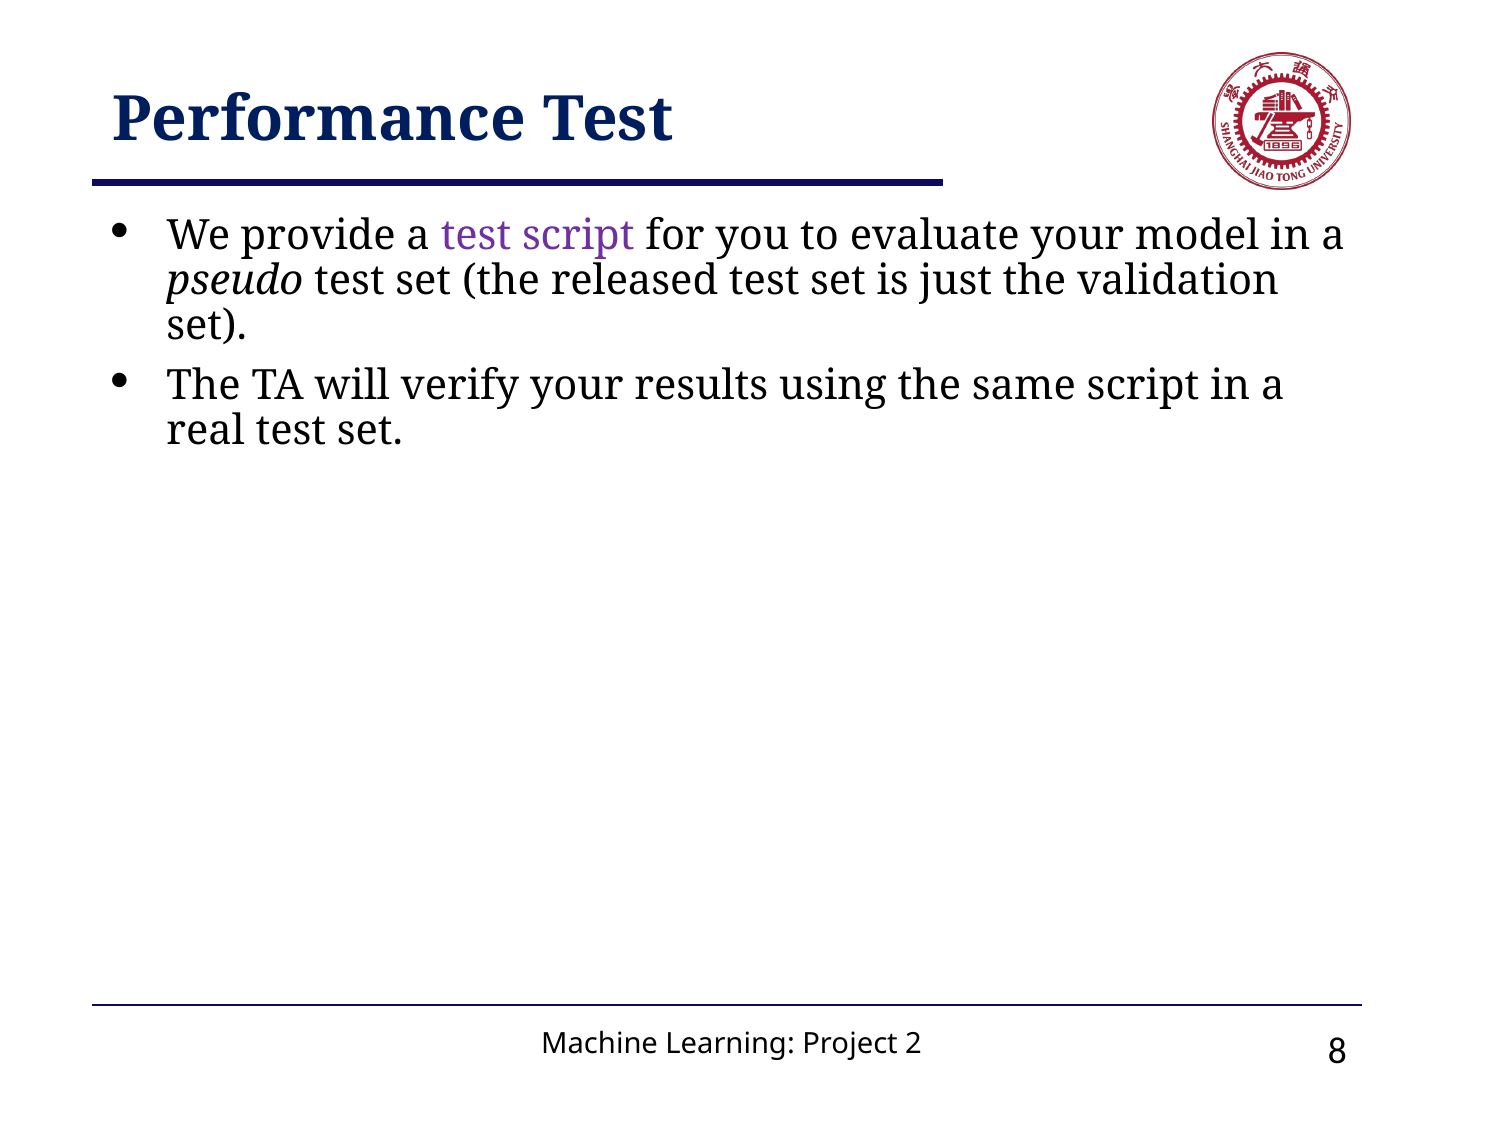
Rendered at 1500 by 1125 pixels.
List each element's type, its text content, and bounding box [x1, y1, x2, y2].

slide_number 7 [1024, 1018, 1362, 1072]
picture [1212, 52, 1351, 79]
title Performance Test [97, 79, 1368, 183]
list We provide a test script for you to evaluate your model in a pseudo test set (the released test set is just the validation set). The TA will verify your results using the same script in a real test set. [95, 205, 1366, 1003]
picture [1212, 183, 1351, 190]
